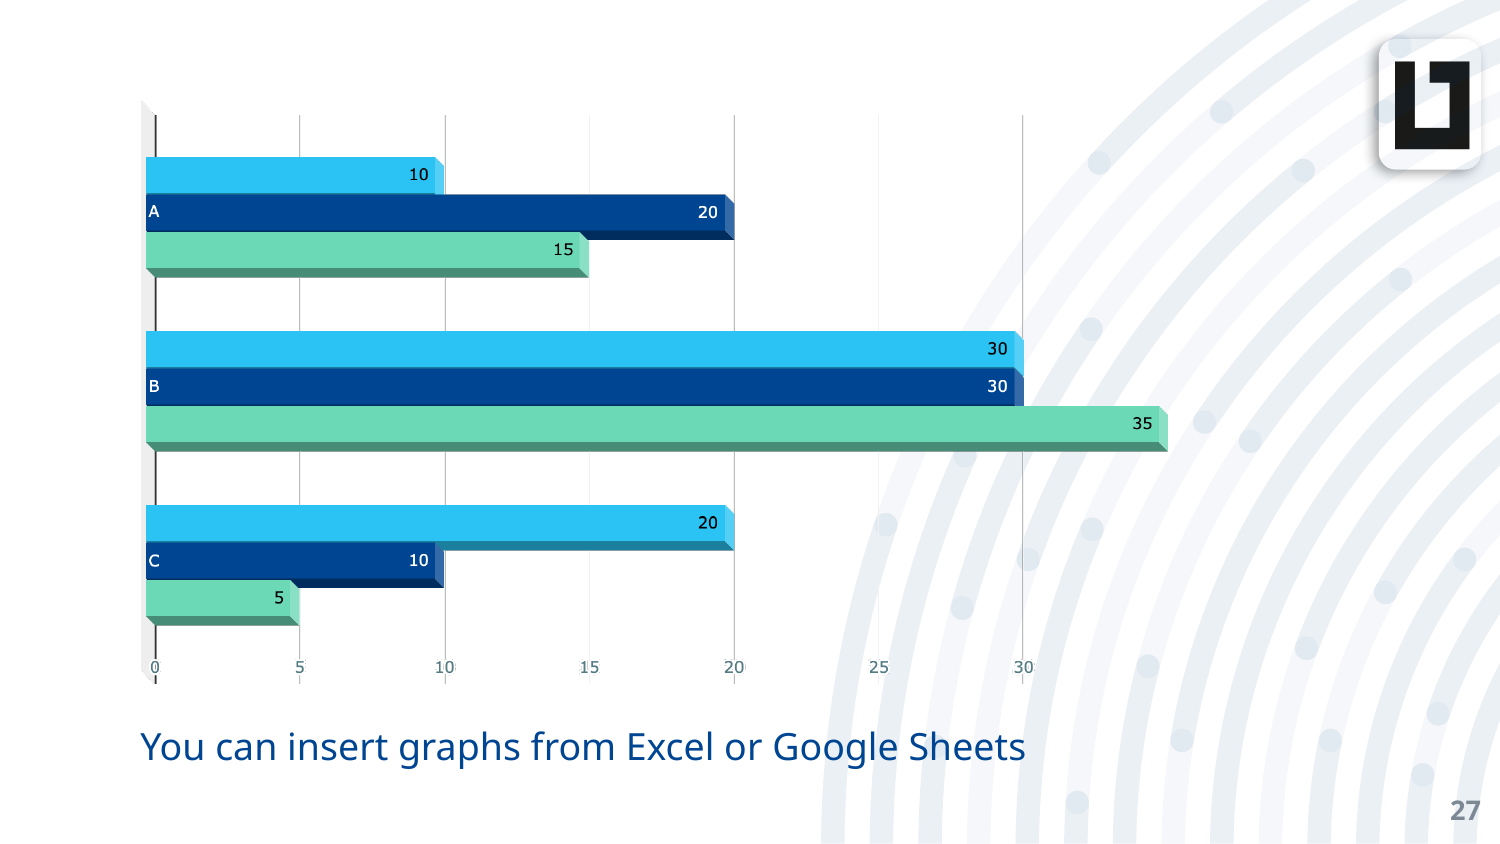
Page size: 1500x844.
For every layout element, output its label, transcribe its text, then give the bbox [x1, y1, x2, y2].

slide_number 27 [1391, 779, 1482, 844]
picture [139, 98, 1169, 685]
picture [1378, 38, 1482, 170]
list You can insert graphs from Excel or Google Sheets [140, 722, 1360, 772]
